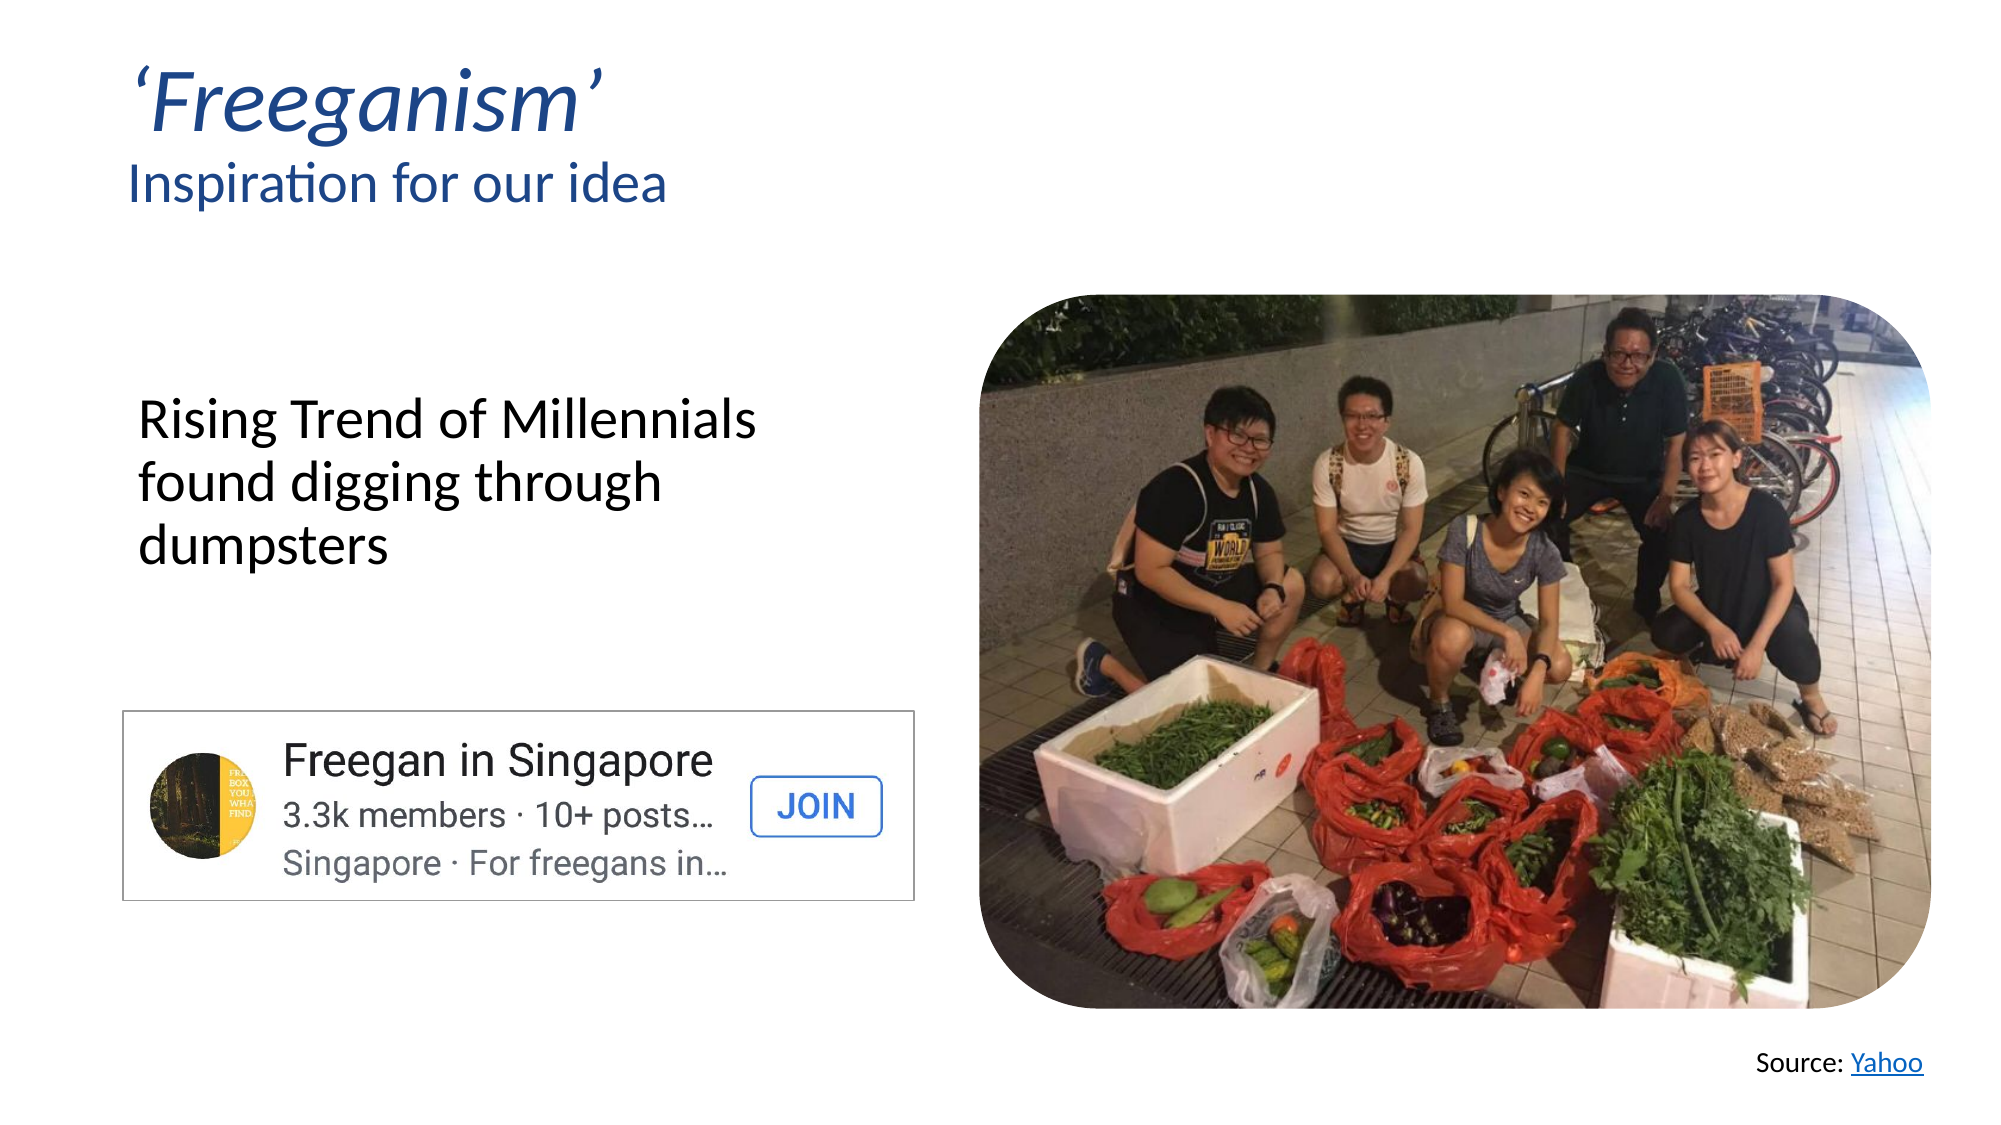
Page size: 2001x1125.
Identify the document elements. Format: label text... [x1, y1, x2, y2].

picture [979, 294, 1932, 1009]
text_box Rising Trend of Millennials found digging through dumpsters [123, 373, 825, 710]
title ‘Freeganism’ Inspiration for our idea [112, 24, 1838, 243]
picture [123, 711, 914, 900]
text_box Source: Yahoo [918, 1028, 1939, 1125]
